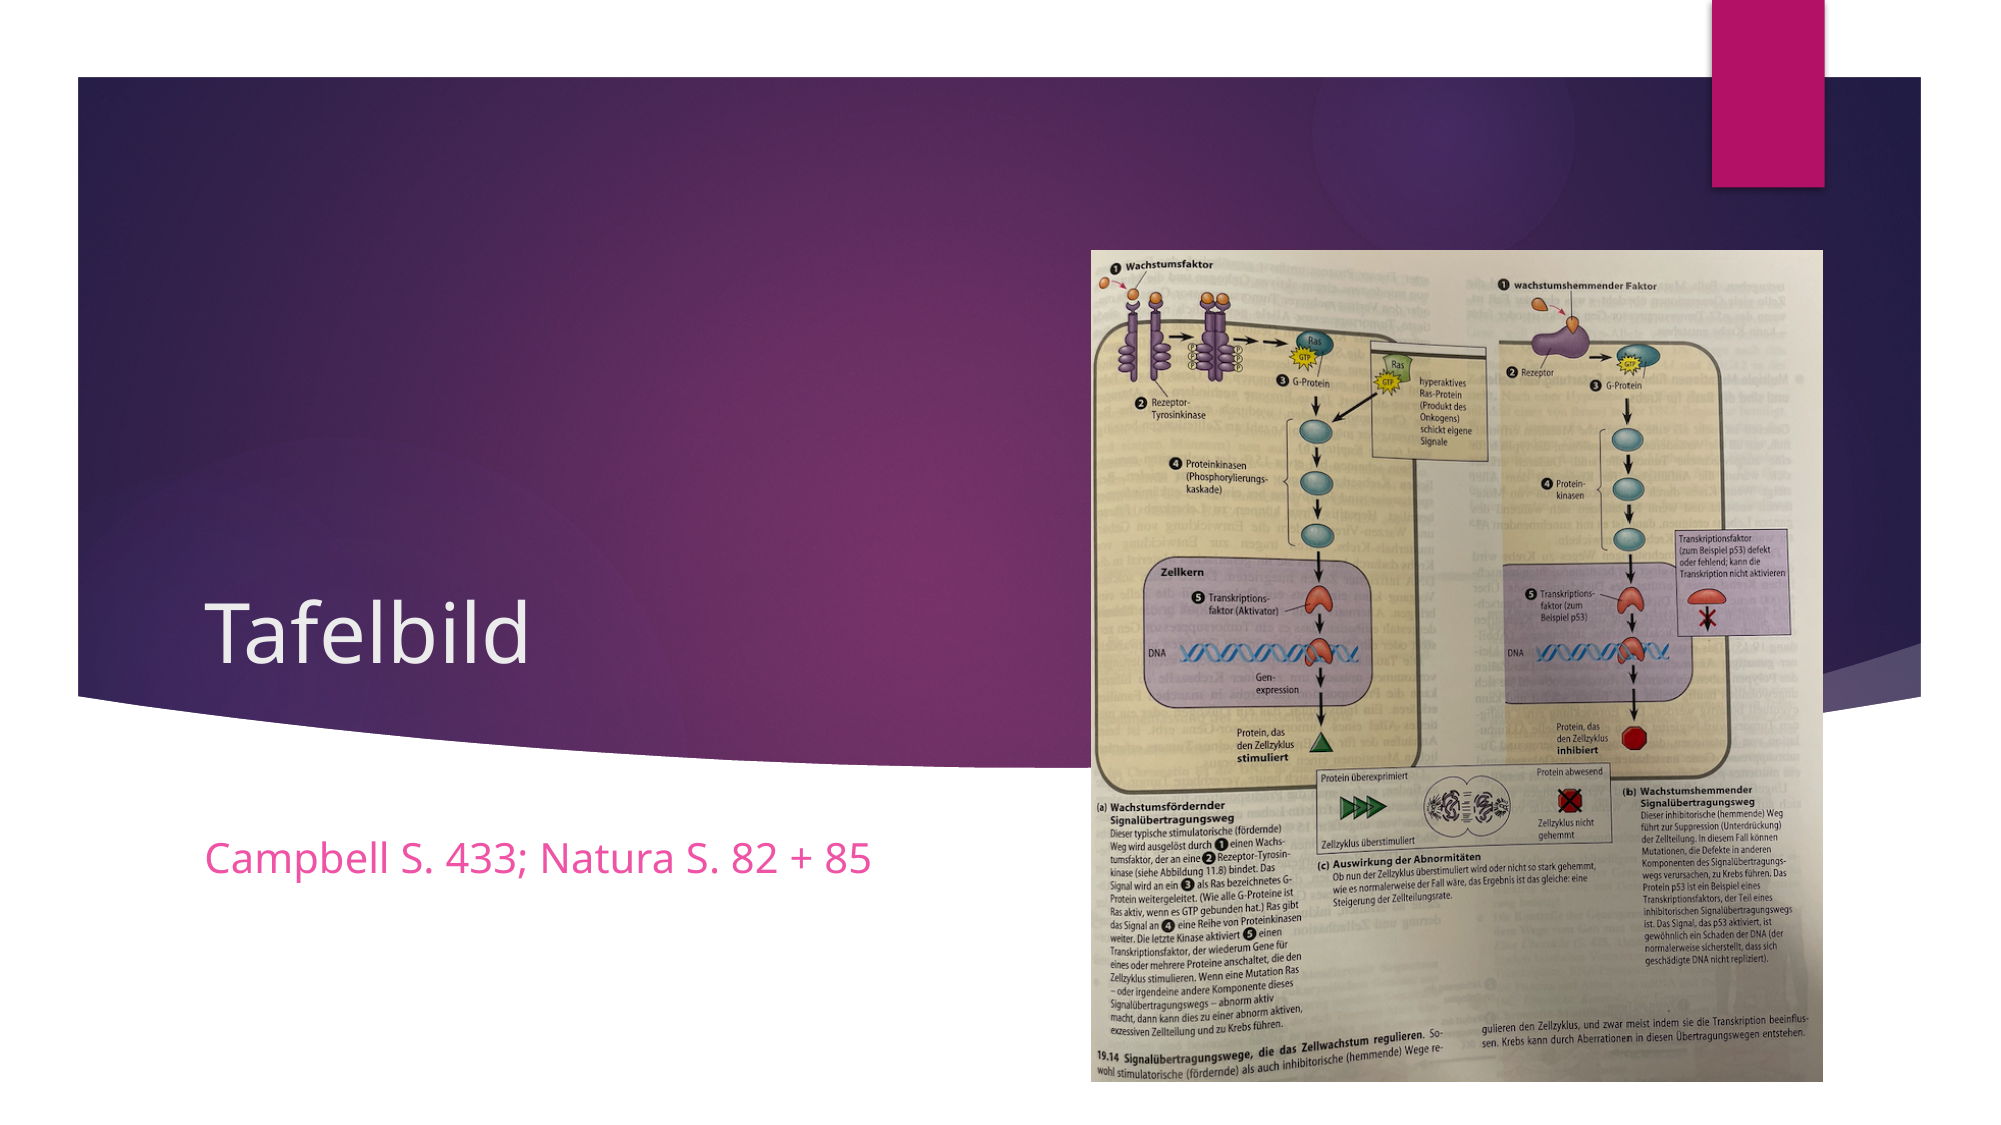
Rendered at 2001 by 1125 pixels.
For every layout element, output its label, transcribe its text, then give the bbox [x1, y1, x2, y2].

list Campbell S. 433; Natura S. 82 + 85 [189, 824, 1085, 966]
title Tafelbild [189, 388, 1085, 688]
picture [1091, 249, 1823, 1083]
